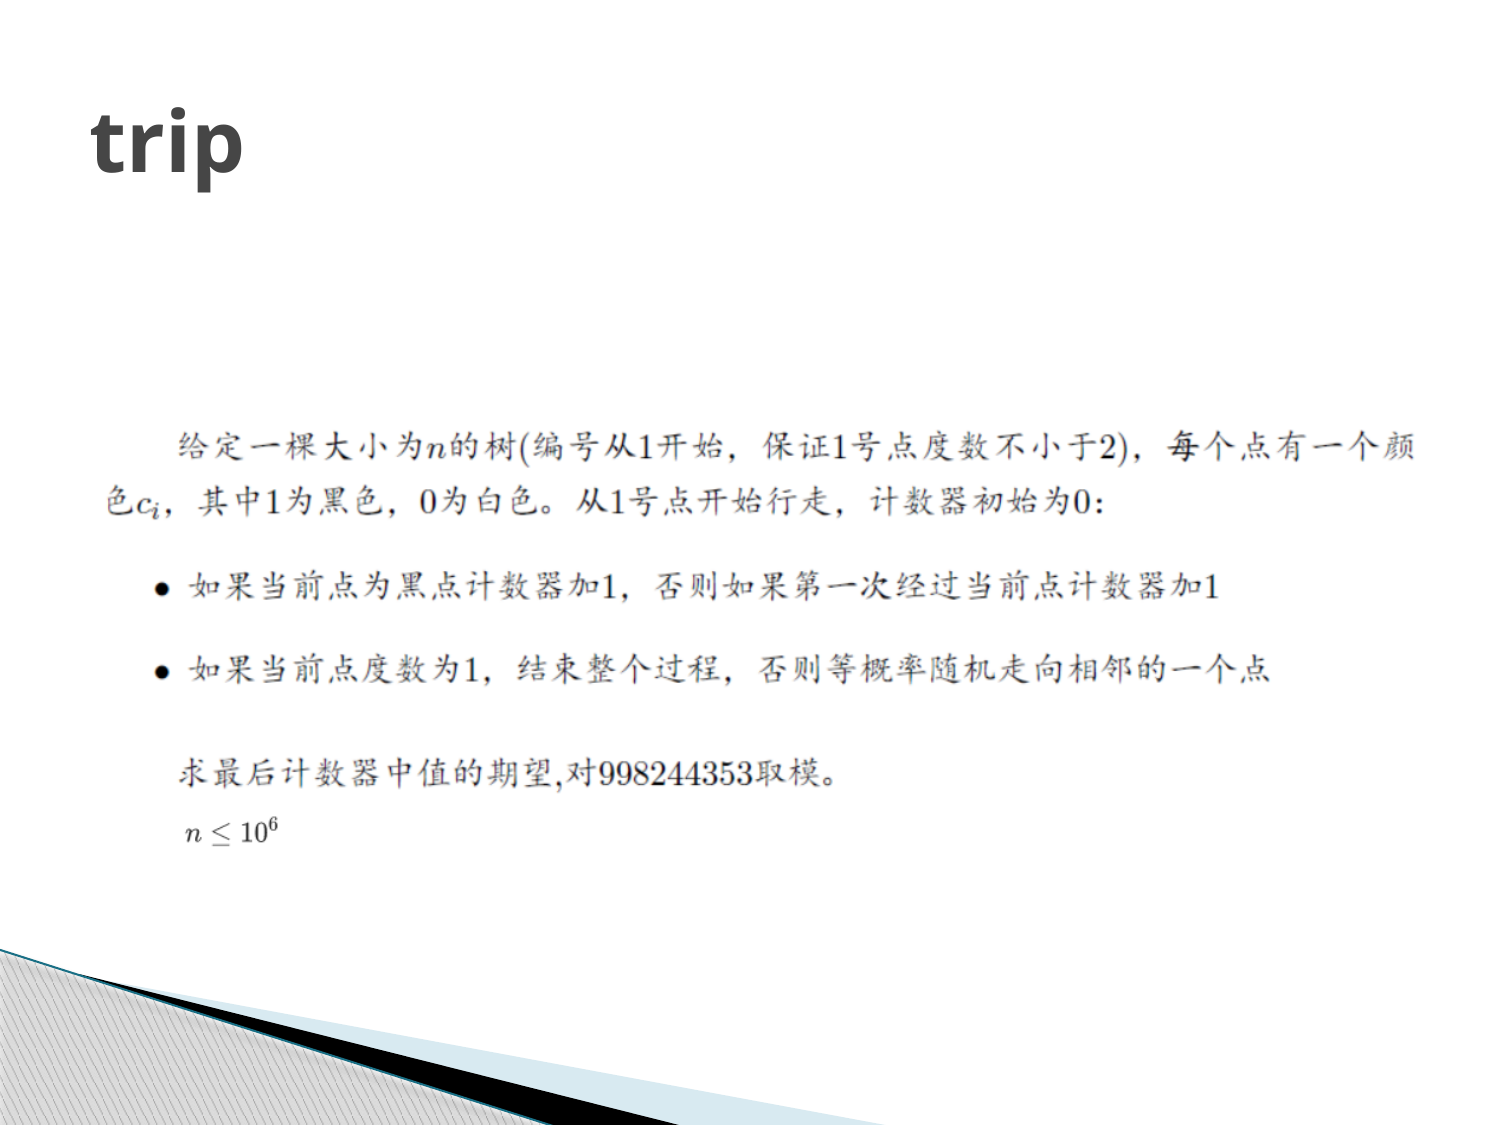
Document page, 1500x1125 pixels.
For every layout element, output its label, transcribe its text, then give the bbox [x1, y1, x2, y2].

title trip [75, 45, 1425, 233]
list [74, 406, 1426, 822]
picture [175, 796, 294, 854]
